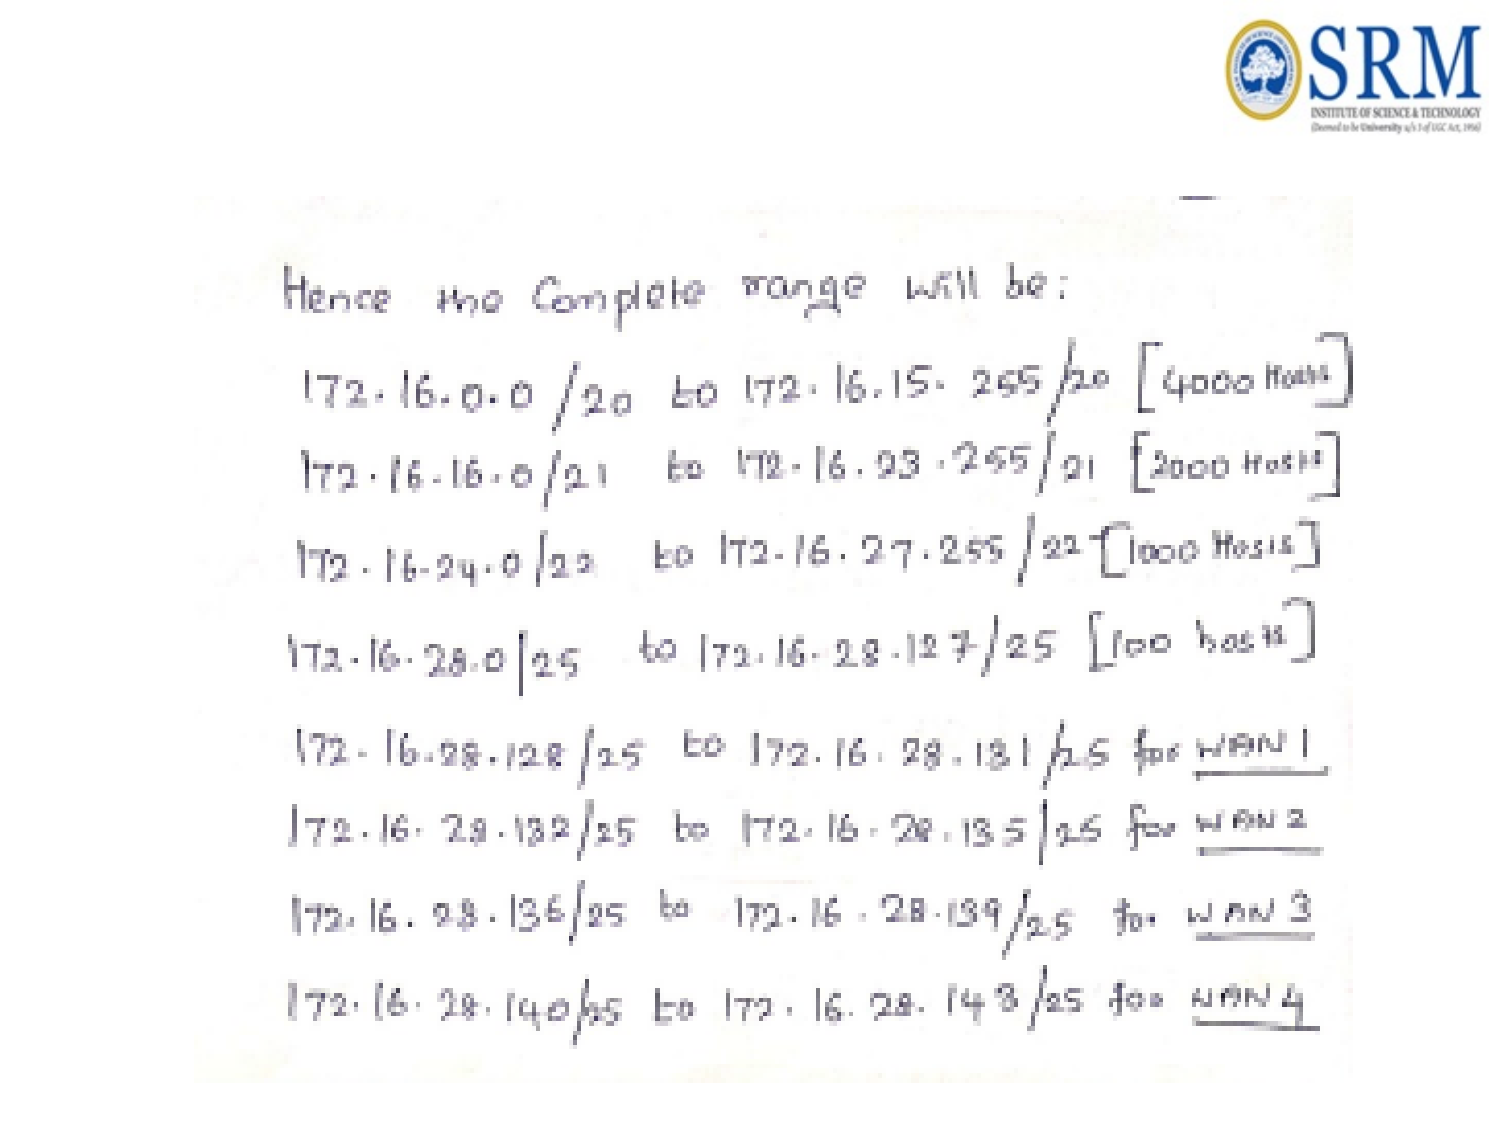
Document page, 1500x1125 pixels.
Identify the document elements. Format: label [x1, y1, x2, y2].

list [194, 195, 1353, 1083]
picture [1223, 0, 1489, 149]
